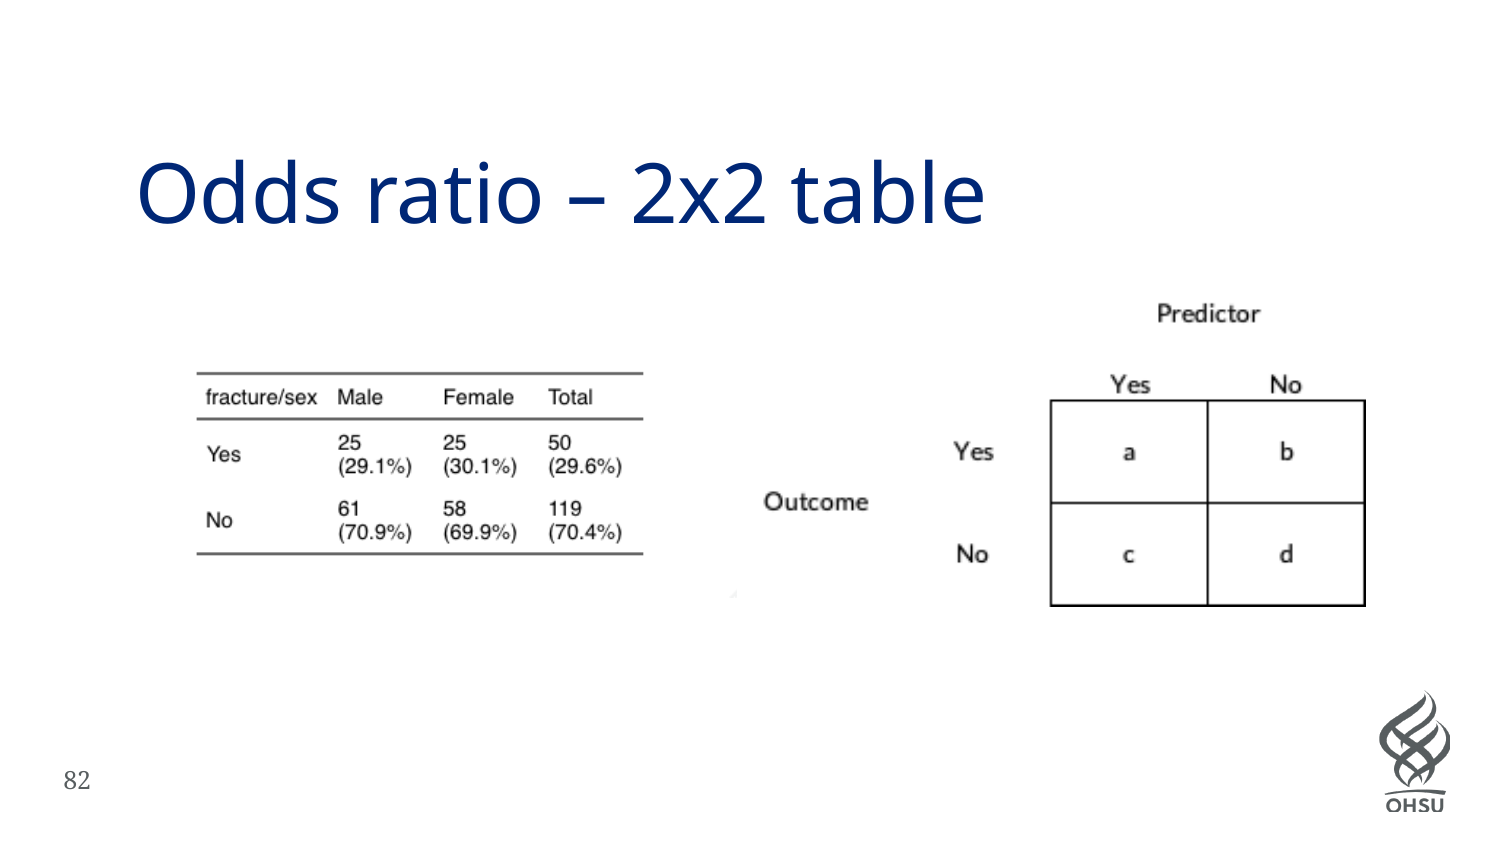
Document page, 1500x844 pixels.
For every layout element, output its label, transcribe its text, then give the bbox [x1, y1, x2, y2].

picture [86, 260, 1366, 607]
title Odds ratio – 2x2 table [120, 120, 1356, 261]
